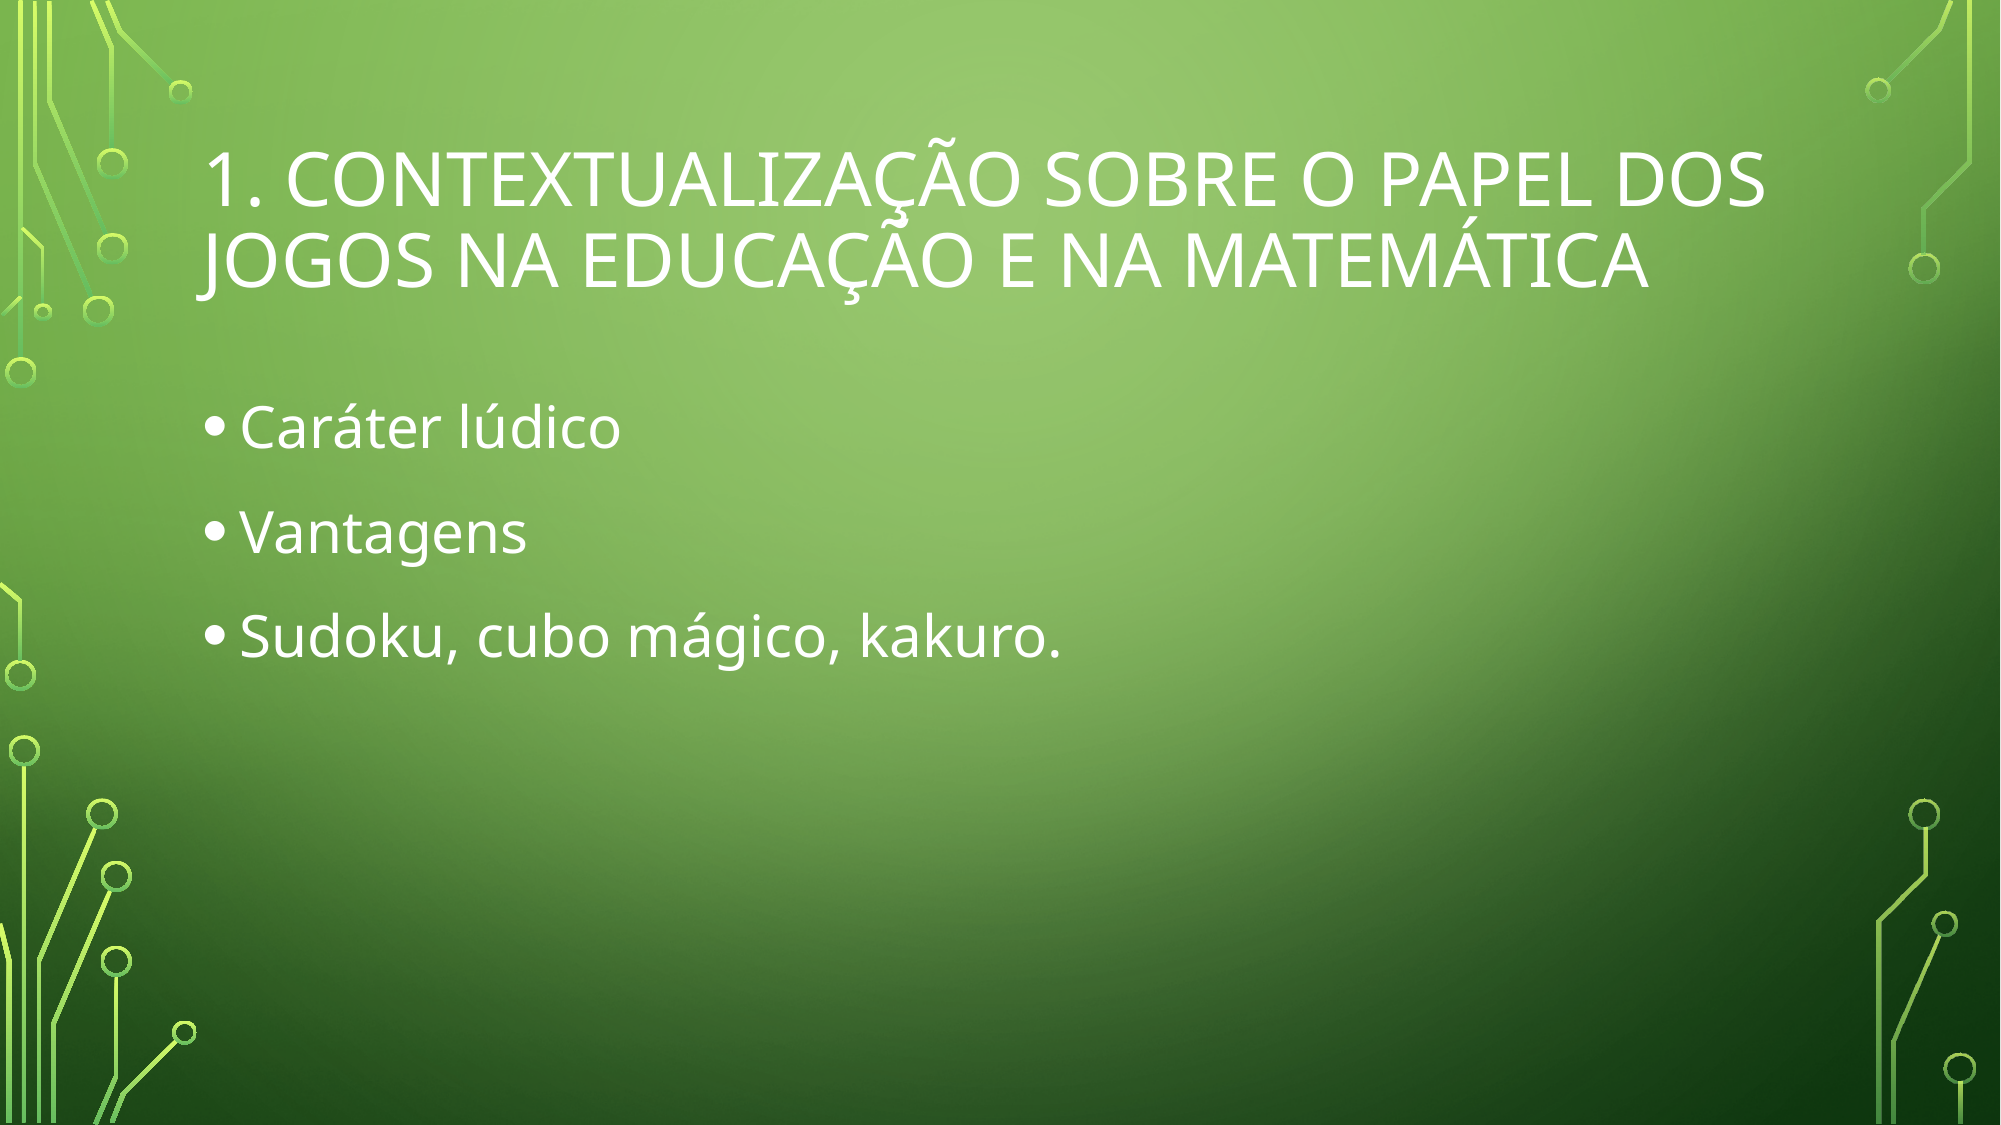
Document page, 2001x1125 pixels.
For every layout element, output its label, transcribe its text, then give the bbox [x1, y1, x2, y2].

list Caráter lúdico Vantagens Sudoku, cubo mágico, kakuro. [187, 369, 1813, 950]
title 1. CONTEXTUALIZAÇÃO SOBRE O PAPEL DOS JOGOS NA EDUCAÇÃO E NA MATEMÁTICA [187, 101, 1813, 344]
